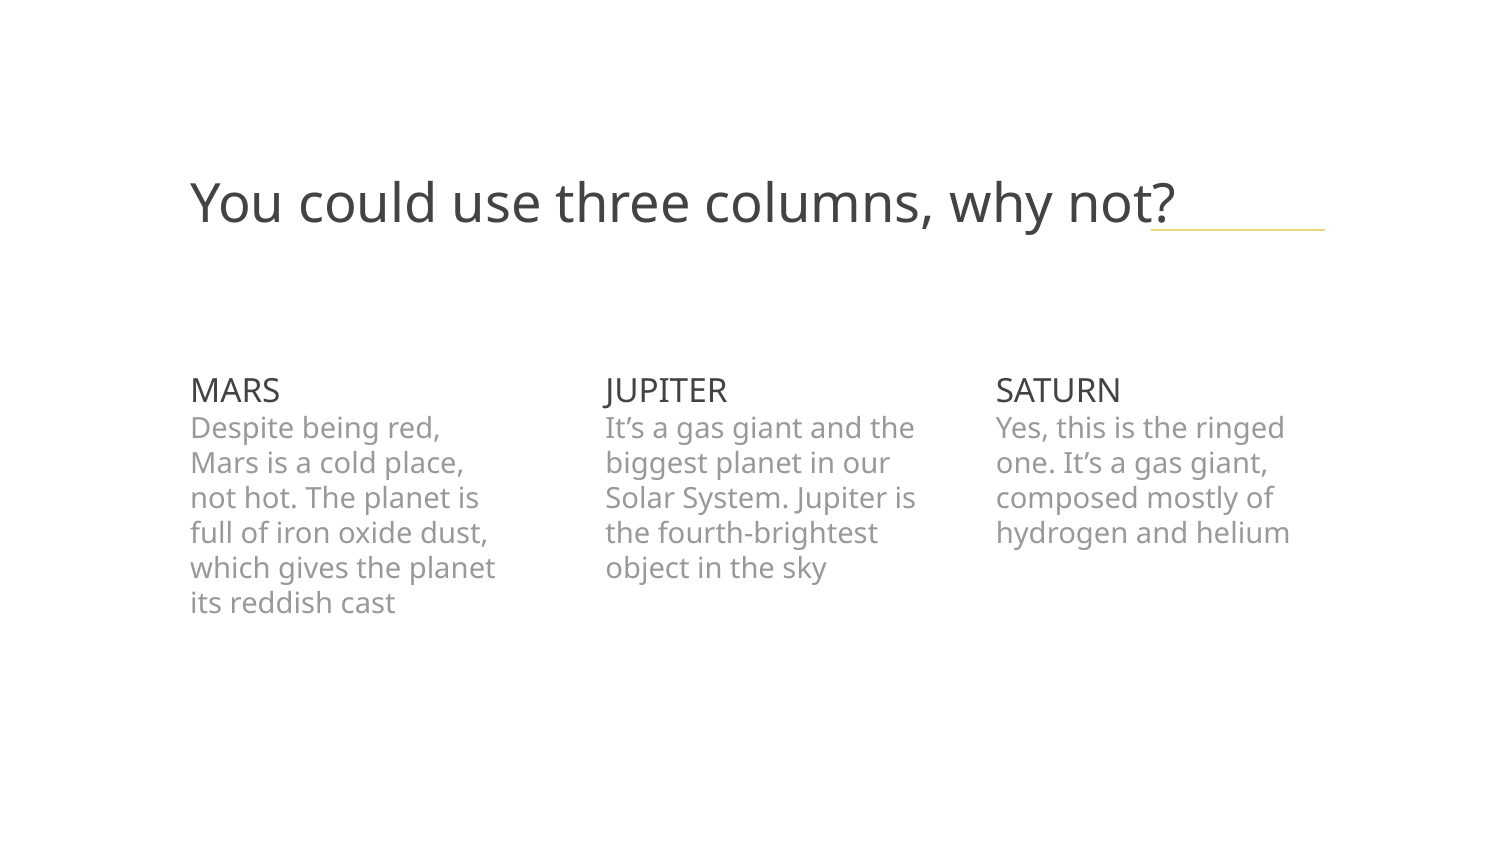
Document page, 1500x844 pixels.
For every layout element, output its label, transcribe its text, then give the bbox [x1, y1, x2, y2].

subtitle Yes, this is the ringed one. It’s a gas giant, composed mostly of hydrogen and helium [980, 425, 1332, 837]
subtitle SATURN [980, 298, 1332, 425]
subtitle Despite being red, Mars is a cold place, not hot. The planet is full of iron oxide dust, which gives the planet its reddish cast [175, 425, 526, 837]
subtitle MARS [175, 298, 526, 425]
subtitle JUPITER [590, 298, 941, 425]
title You could use three columns, why not? [175, 153, 1332, 233]
subtitle It’s a gas giant and the biggest planet in our Solar System. Jupiter is the fourth-brightest object in the sky [590, 425, 941, 837]
